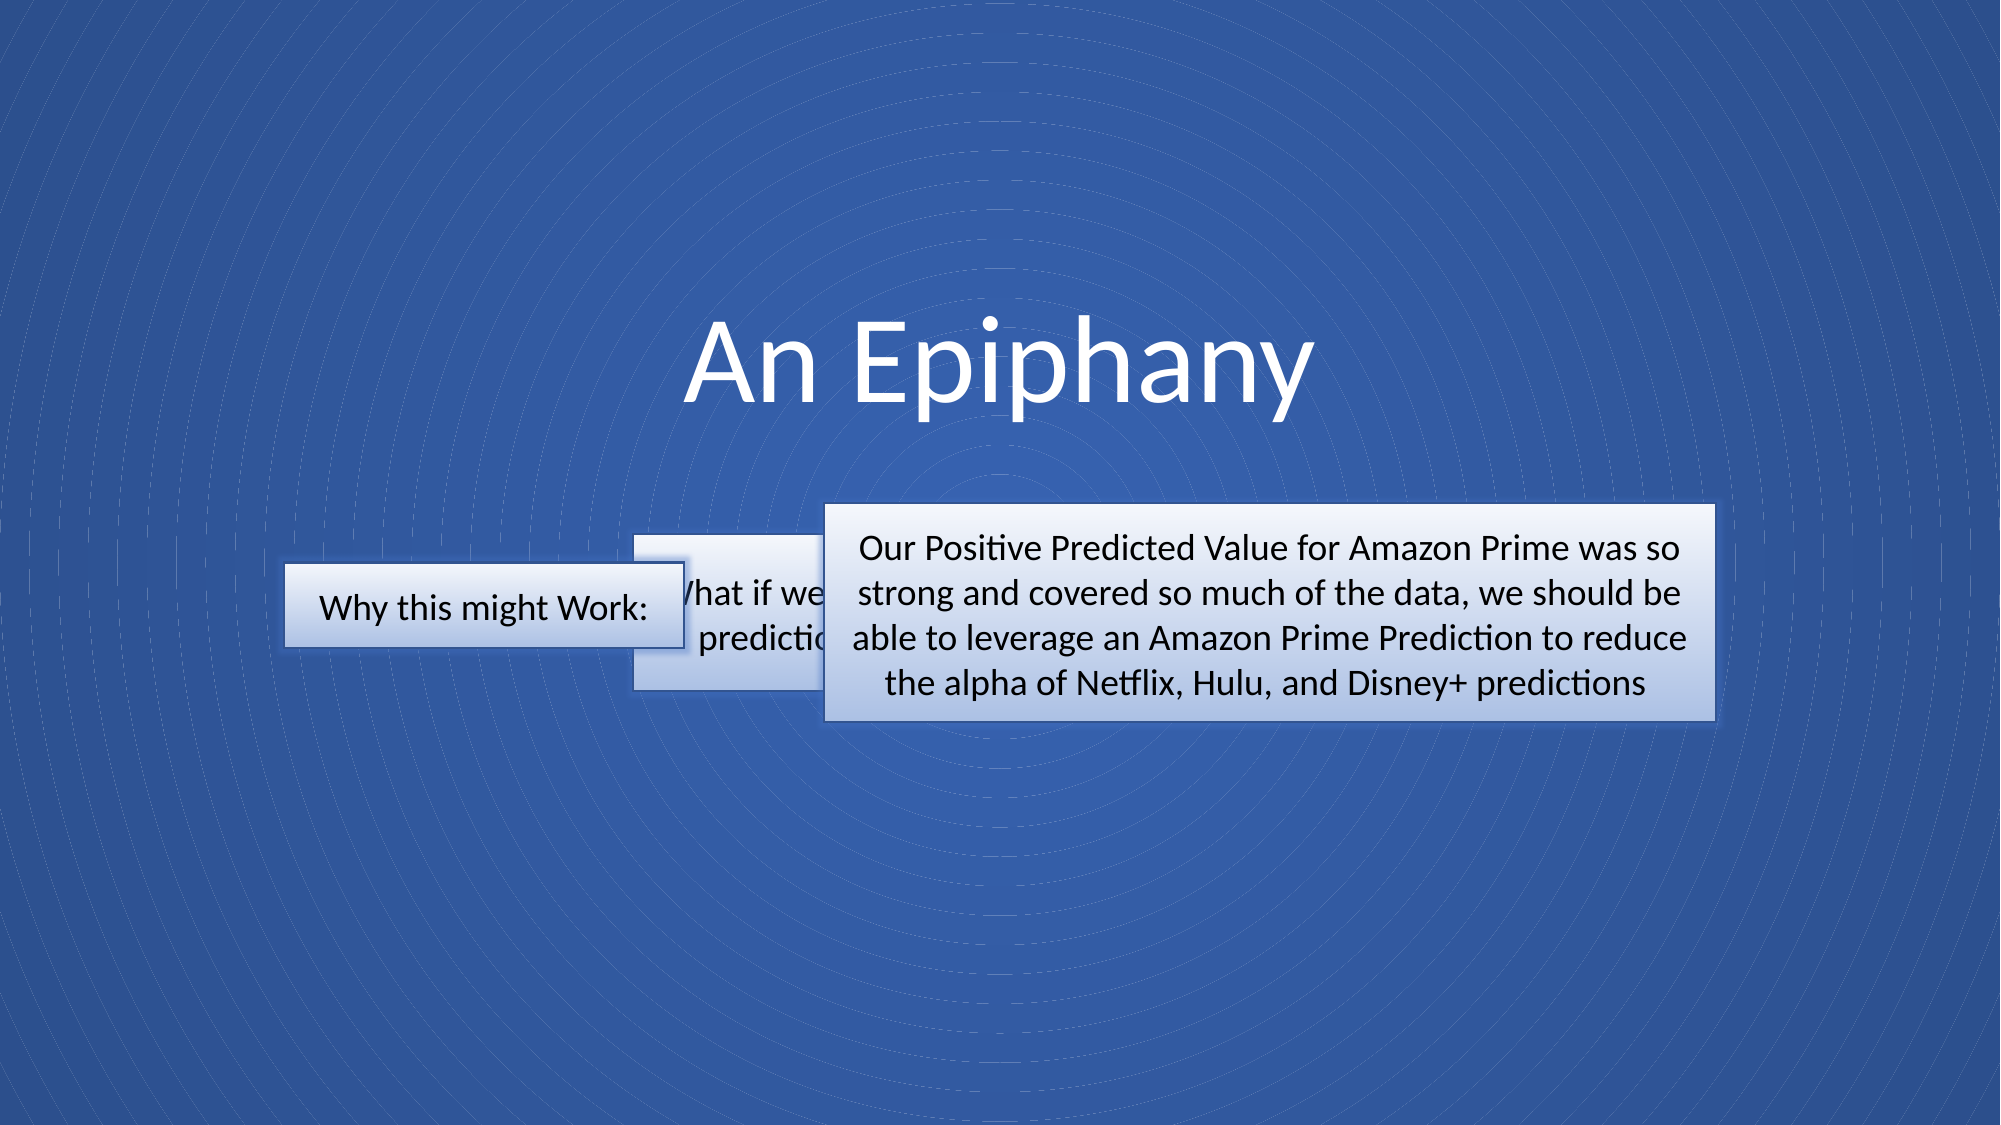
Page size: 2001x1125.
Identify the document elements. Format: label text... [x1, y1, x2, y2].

text_box An Epiphany [591, 270, 1409, 436]
text_box What if we used a waterfall approach and built predictions based on previous predictions [632, 533, 816, 692]
text_box Why this might Work: [283, 561, 685, 649]
text_box Our Positive Predicted Value for Amazon Prime was so strong and covered so much of the data, we should be able to leverage an Amazon Prime Prediction to reduce the alpha of Netflix, Hulu, and Disney+ predictions [823, 502, 1717, 723]
